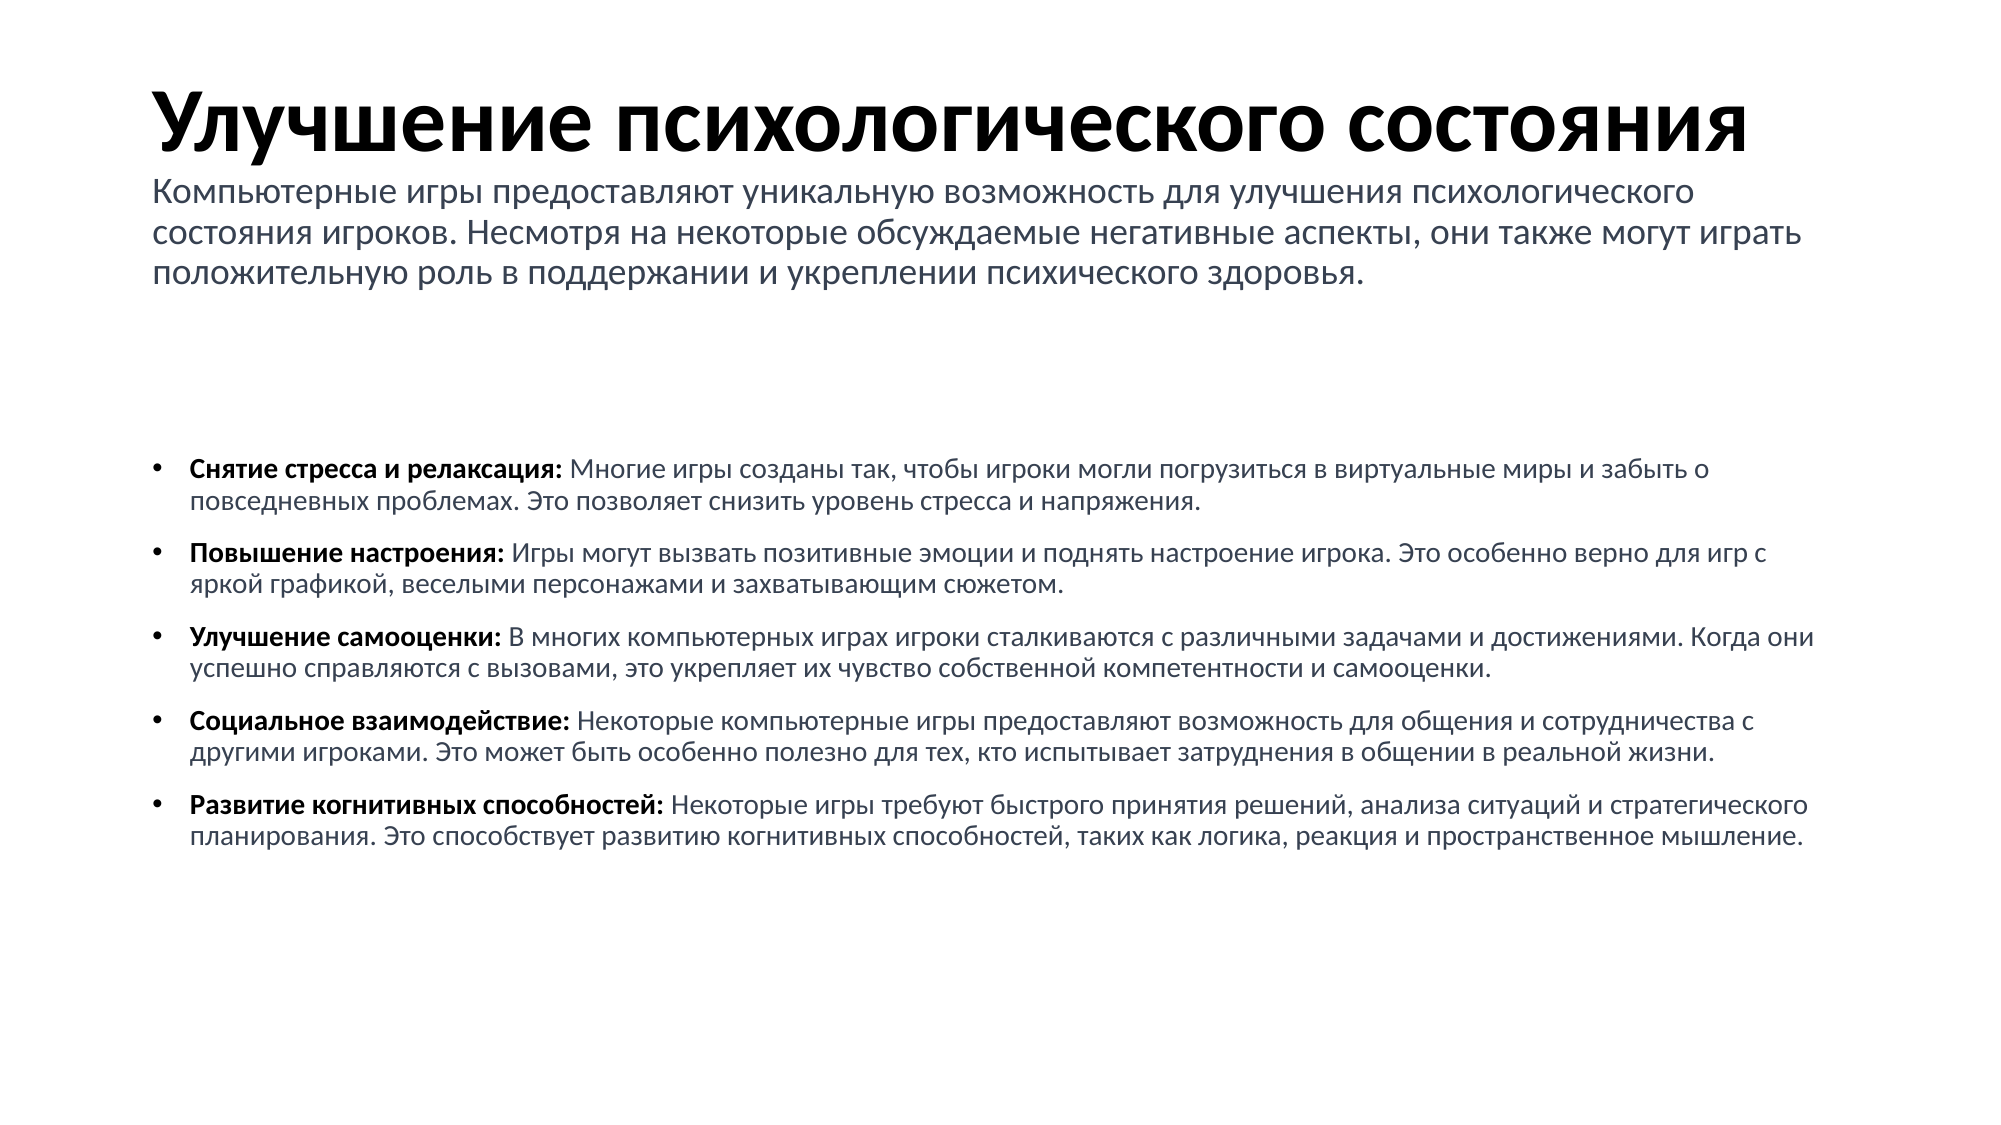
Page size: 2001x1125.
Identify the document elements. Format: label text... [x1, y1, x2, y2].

title Улучшение психологического состояния Компьютерные игры предоставляют уникальную возможность для улучшения психологического состояния игроков. Несмотря на некоторые обсуждаемые негативные аспекты, они также могут играть положительную роль в поддержании и укреплении психического здоровья. [137, 0, 1863, 375]
list Снятие стресса и релаксация: Многие игры созданы так, чтобы игроки могли погрузиться в виртуальные миры и забыть о повседневных проблемах. Это позволяет снизить уровень стресса и напряжения. Повышение настроения: Игры могут вызвать позитивные эмоции и поднять настроение игрока. Это особенно верно для игр с яркой графикой, веселыми персонажами и захватывающим сюжетом. Улучшение самооценки: В многих компьютерных играх игроки сталкиваются с различными задачами и достижениями. Когда они успешно справляются с вызовами, это укрепляет их чувство собственной компетентности и самооценки. Социальное взаимодействие: Некоторые компьютерные игры предоставляют возможность для общения и сотрудничества с другими игроками. Это может быть особенно полезно для тех, кто испытывает затруднения в общении в реальной жизни. Развитие когнитивных способностей: Некоторые игры требуют быстрого принятия решений, анализа ситуаций и стратегического планирования. Это способствует развитию когнитивных способностей, таких как логика, реакция и пространственное мышление. [137, 394, 1863, 1014]
